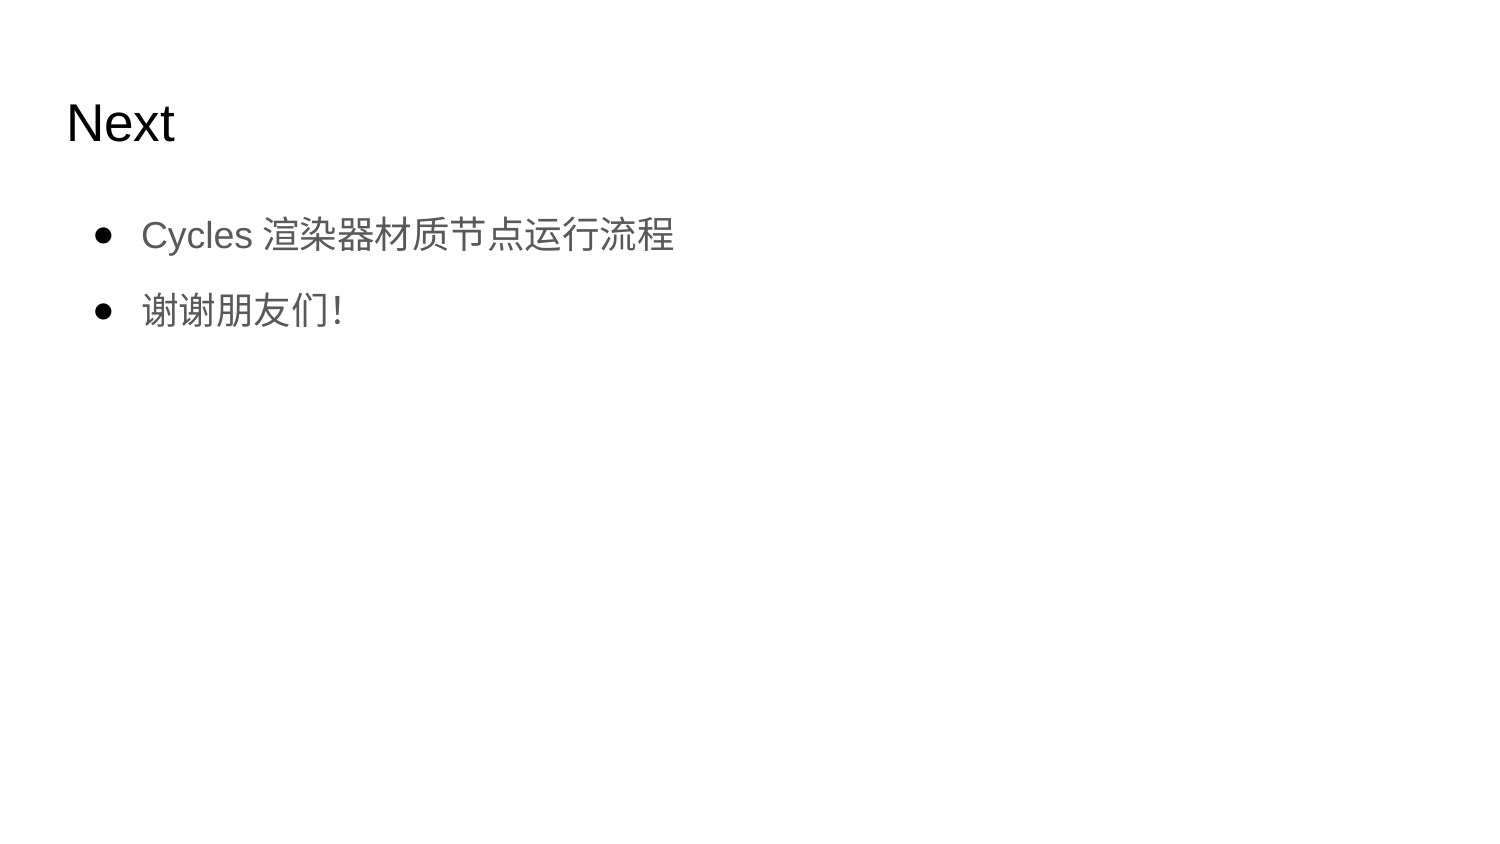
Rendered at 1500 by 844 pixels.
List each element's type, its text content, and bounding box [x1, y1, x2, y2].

title Next [51, 72, 1449, 167]
list Cycles渲染器材质节点运行流程 谢谢朋友们！ [51, 189, 1449, 750]
